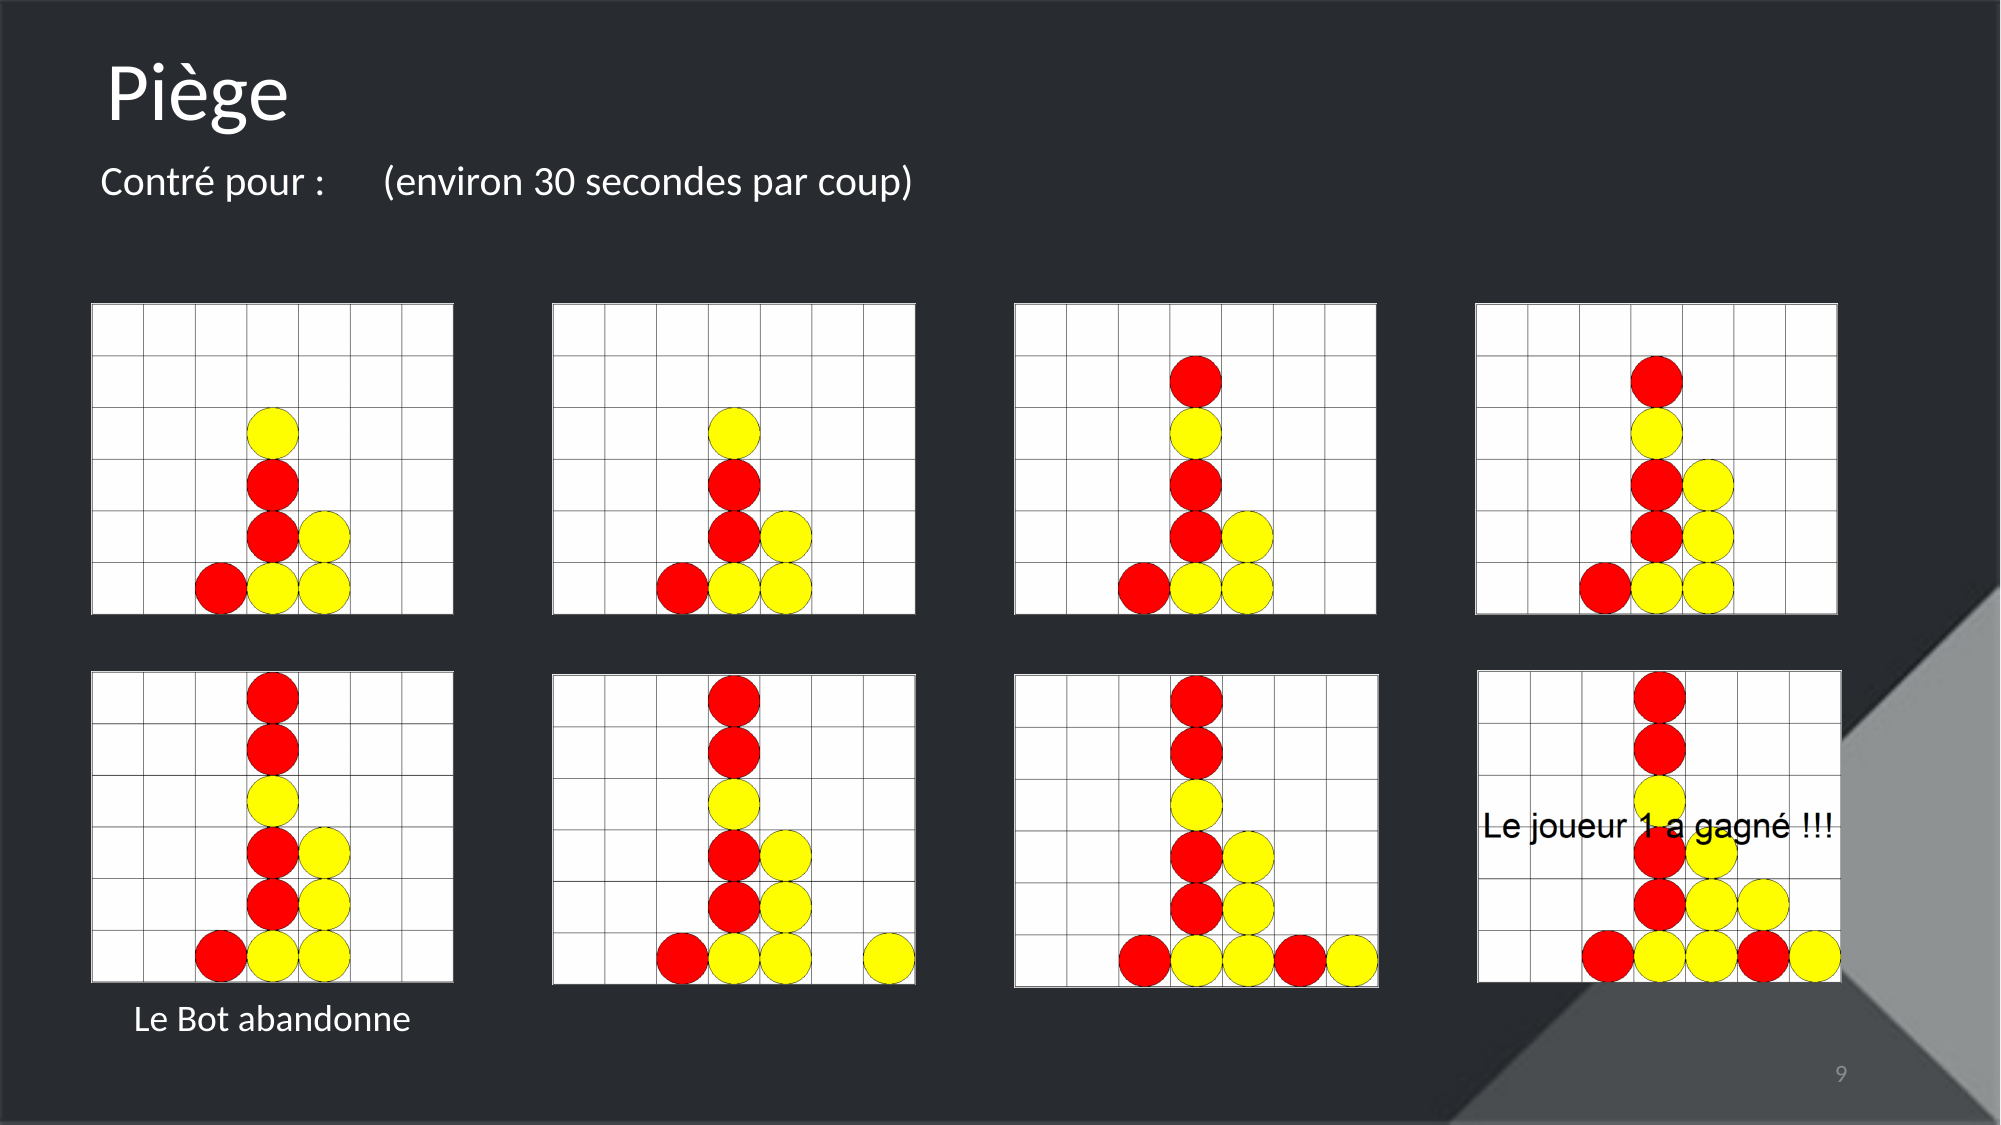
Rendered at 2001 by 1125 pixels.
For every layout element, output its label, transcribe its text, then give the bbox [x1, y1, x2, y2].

text_box Piège [91, 29, 593, 145]
slide_number 9 [1412, 1042, 1863, 1103]
picture [0, 0, 2001, 1125]
text_box Le Bot abandonne [105, 987, 440, 1047]
